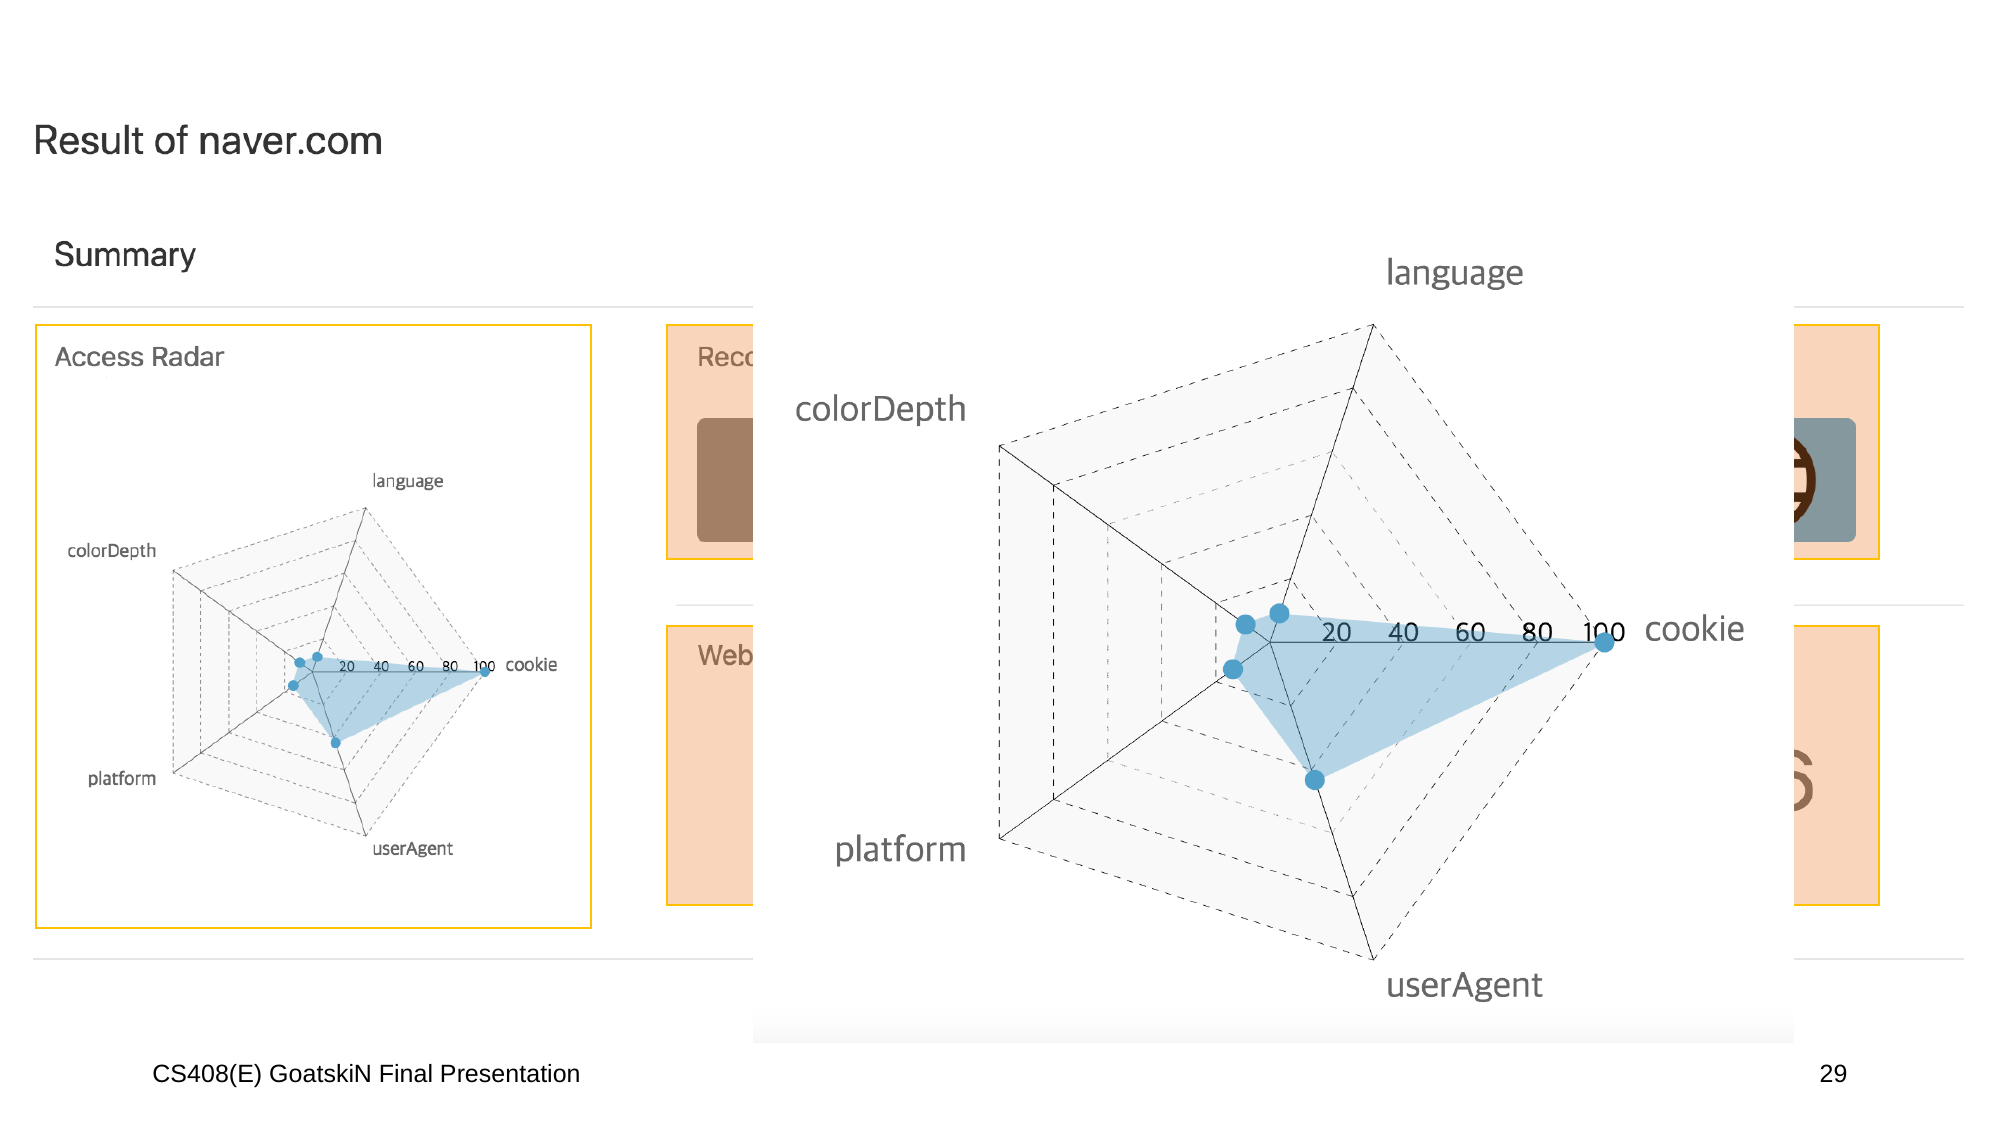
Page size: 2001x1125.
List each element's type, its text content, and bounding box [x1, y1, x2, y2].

picture [0, 71, 2000, 1043]
footer CS408(E) GoatskiN Final Presentation [137, 1042, 813, 1103]
slide_number 29 [1412, 1042, 1863, 1103]
